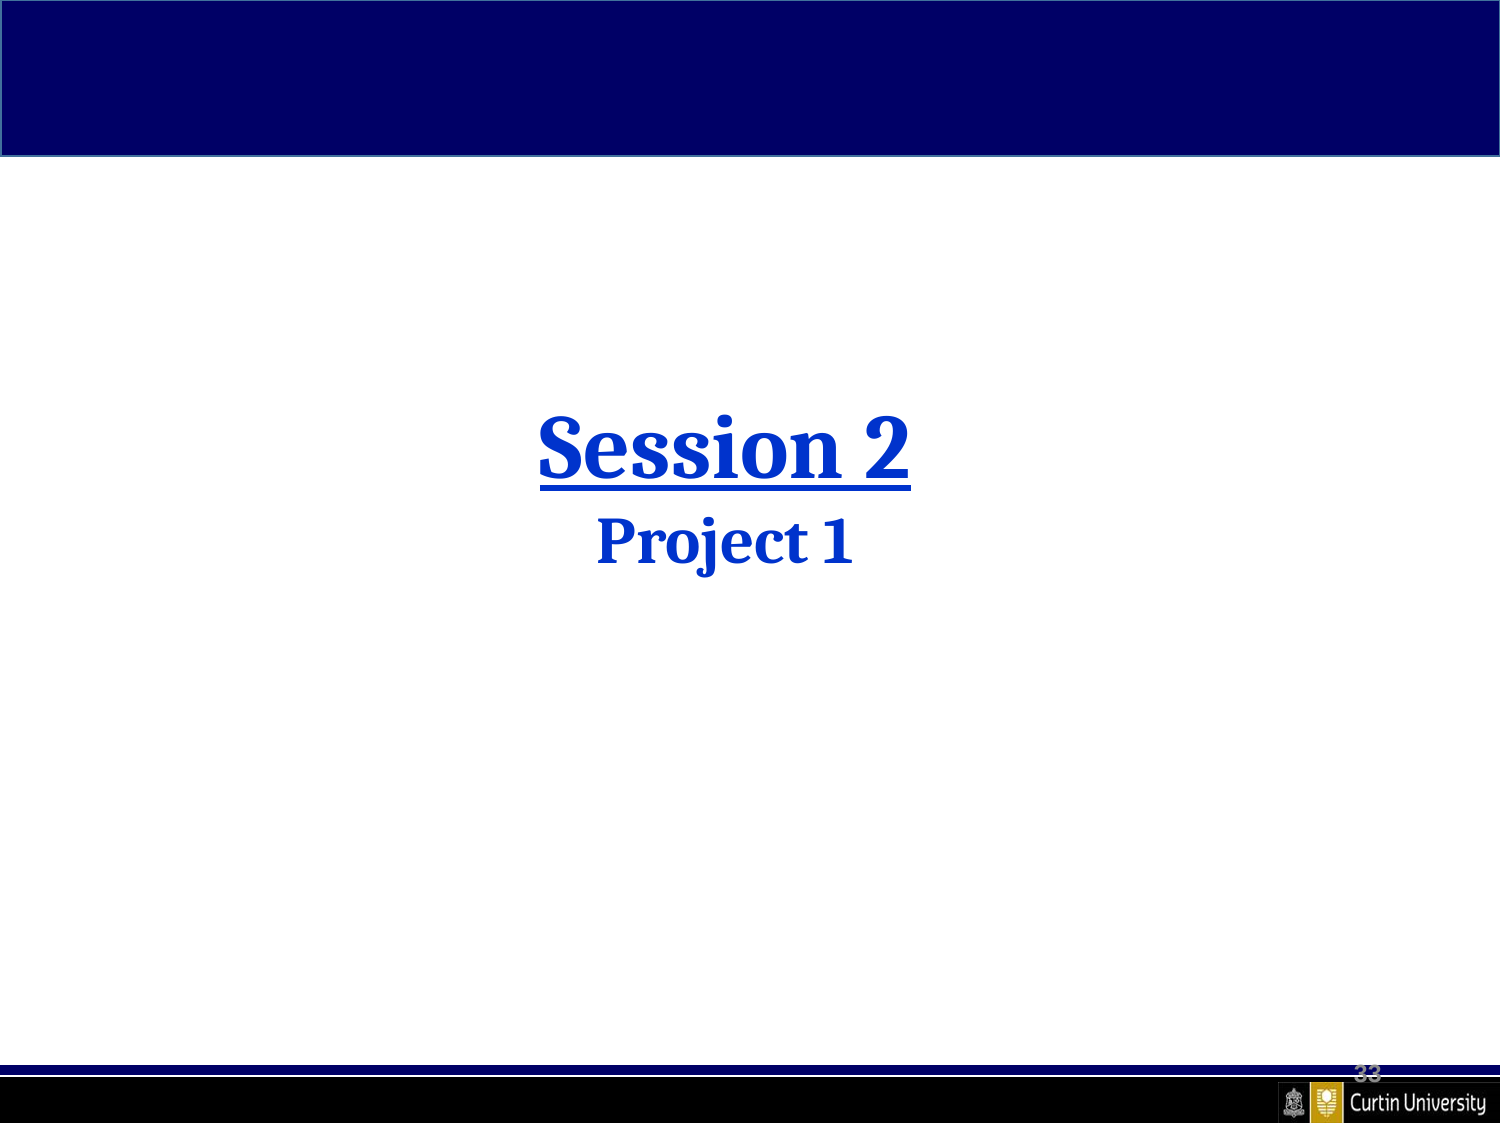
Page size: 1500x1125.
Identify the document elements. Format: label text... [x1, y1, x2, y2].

text_box Session 2 Project 1 [477, 324, 975, 585]
slide_number 33 [1059, 1042, 1397, 1103]
picture [0, 0, 1500, 1125]
